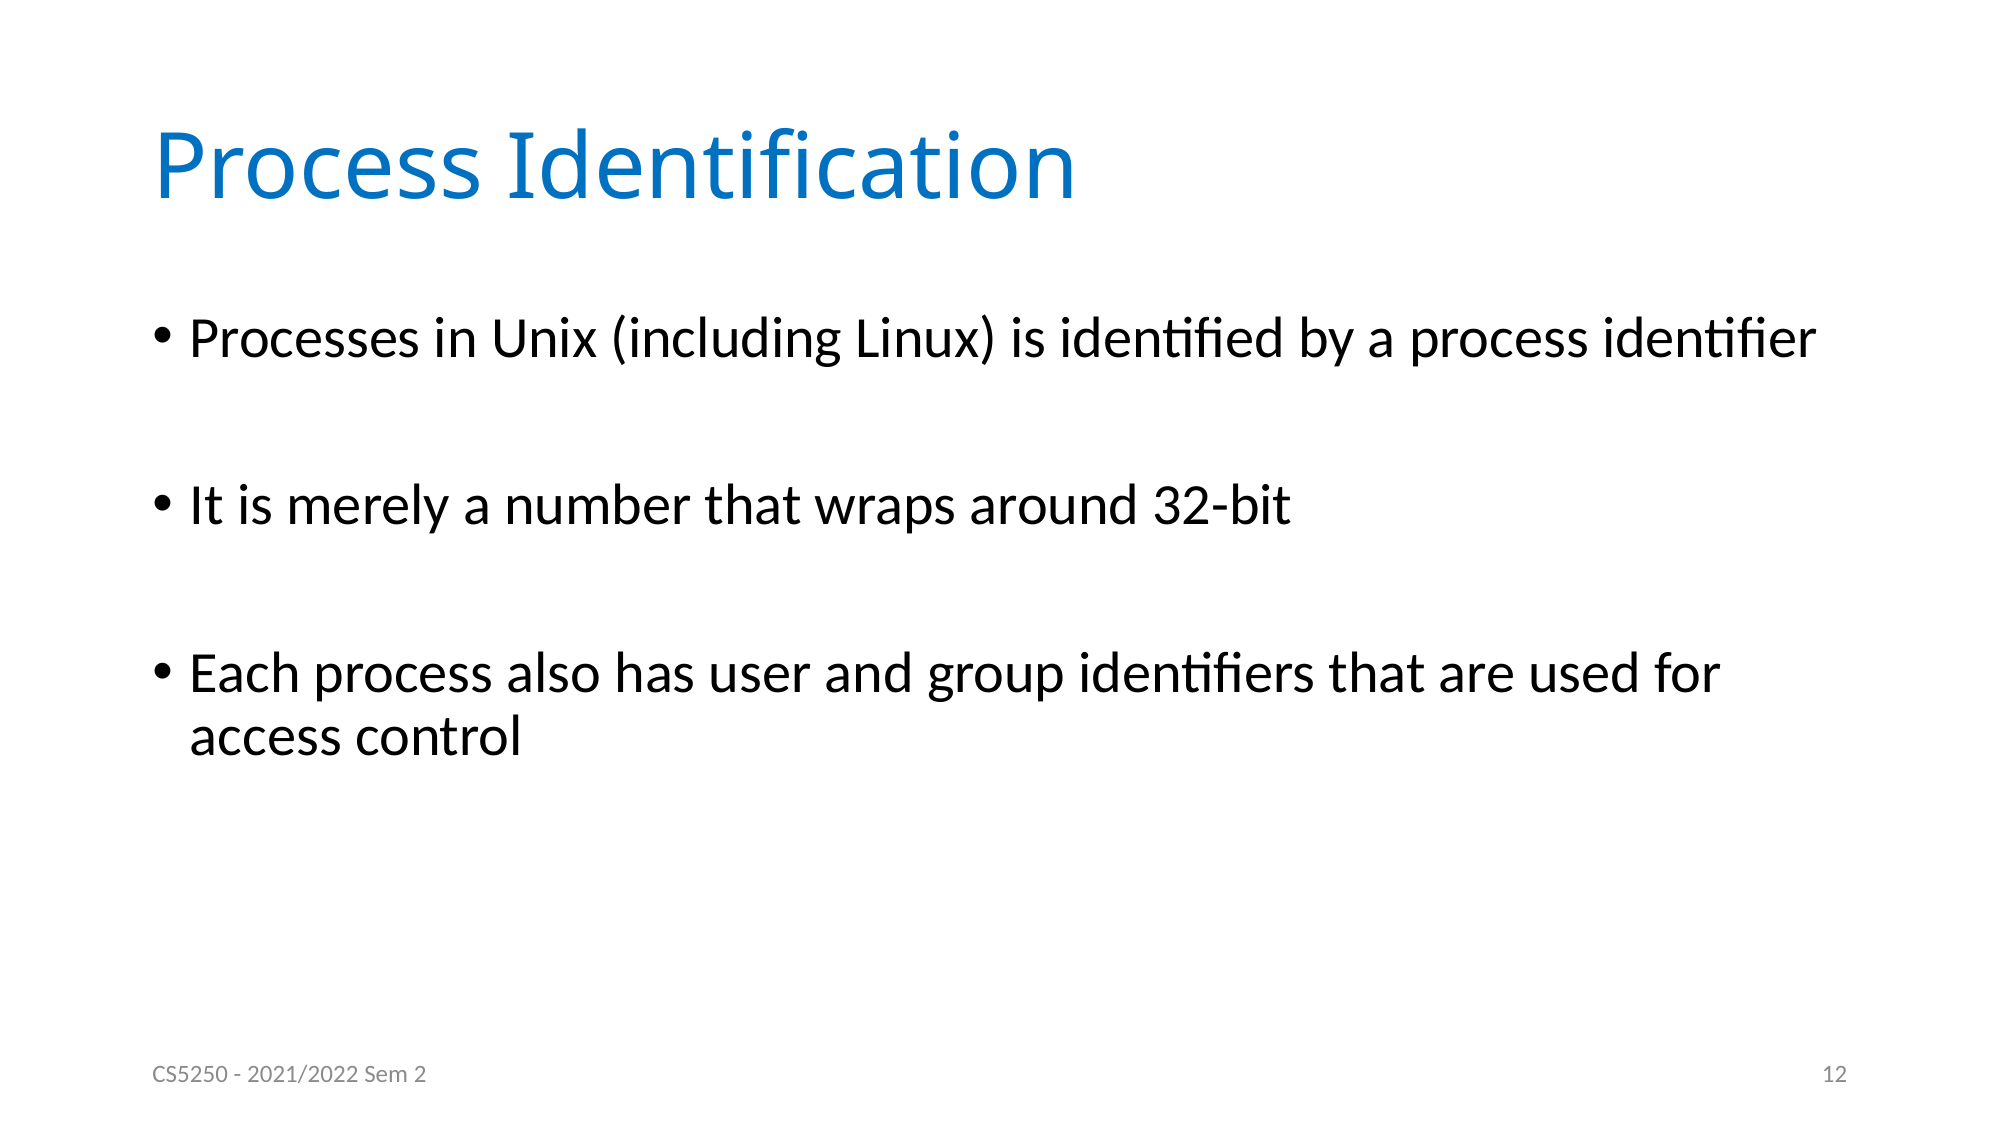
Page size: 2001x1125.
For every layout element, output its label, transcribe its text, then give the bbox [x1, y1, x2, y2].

list Processes in Unix (including Linux) is identified by a process identifier It is merely a number that wraps around 32-bit Each process also has user and group identifiers that are used for access control [137, 299, 1863, 1014]
slide_number CS5250 - 2021/2022 Sem 2 [137, 1042, 588, 1103]
slide_number 12 [1412, 1042, 1863, 1103]
title Process Identification [137, 59, 1863, 278]
